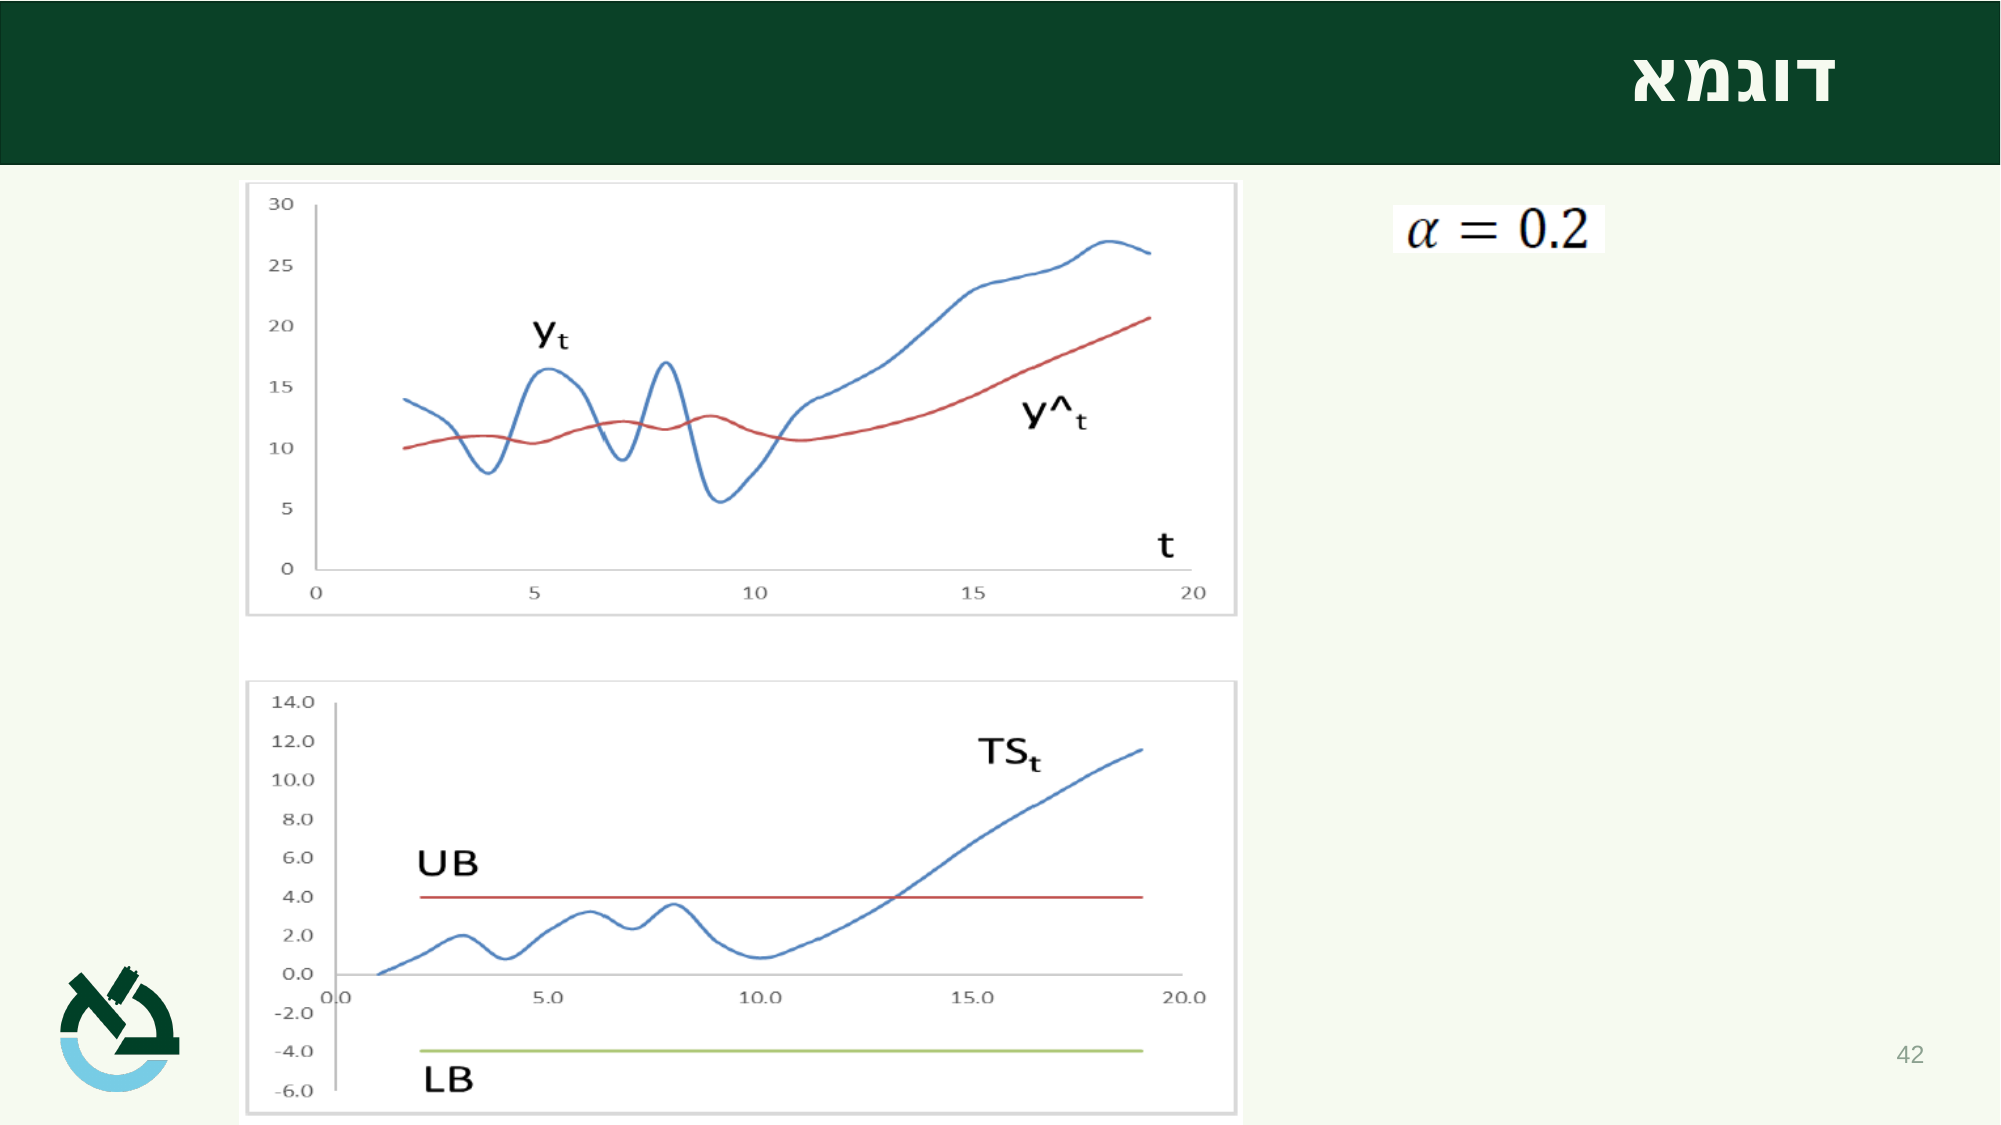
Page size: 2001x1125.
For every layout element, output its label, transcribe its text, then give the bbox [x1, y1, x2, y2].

picture [1393, 205, 1605, 253]
title דוגמא [645, 1, 1855, 165]
picture [239, 180, 1243, 1125]
slide_number 42 [1861, 1023, 1940, 1084]
